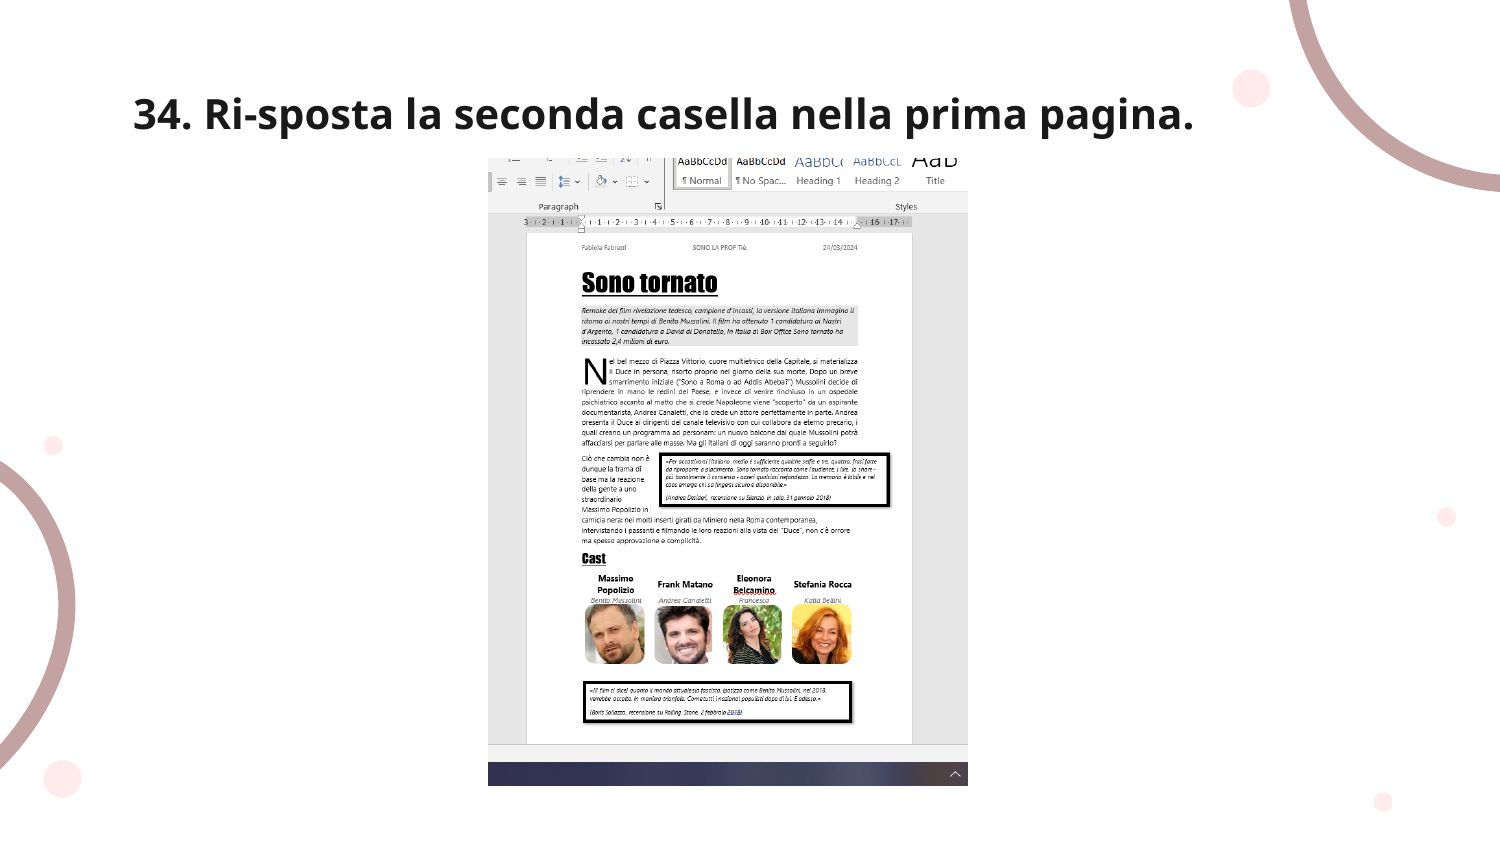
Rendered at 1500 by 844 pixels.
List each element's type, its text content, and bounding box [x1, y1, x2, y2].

title 34. Ri-sposta la seconda casella nella prima pagina. [118, 72, 1281, 167]
picture [488, 158, 968, 786]
